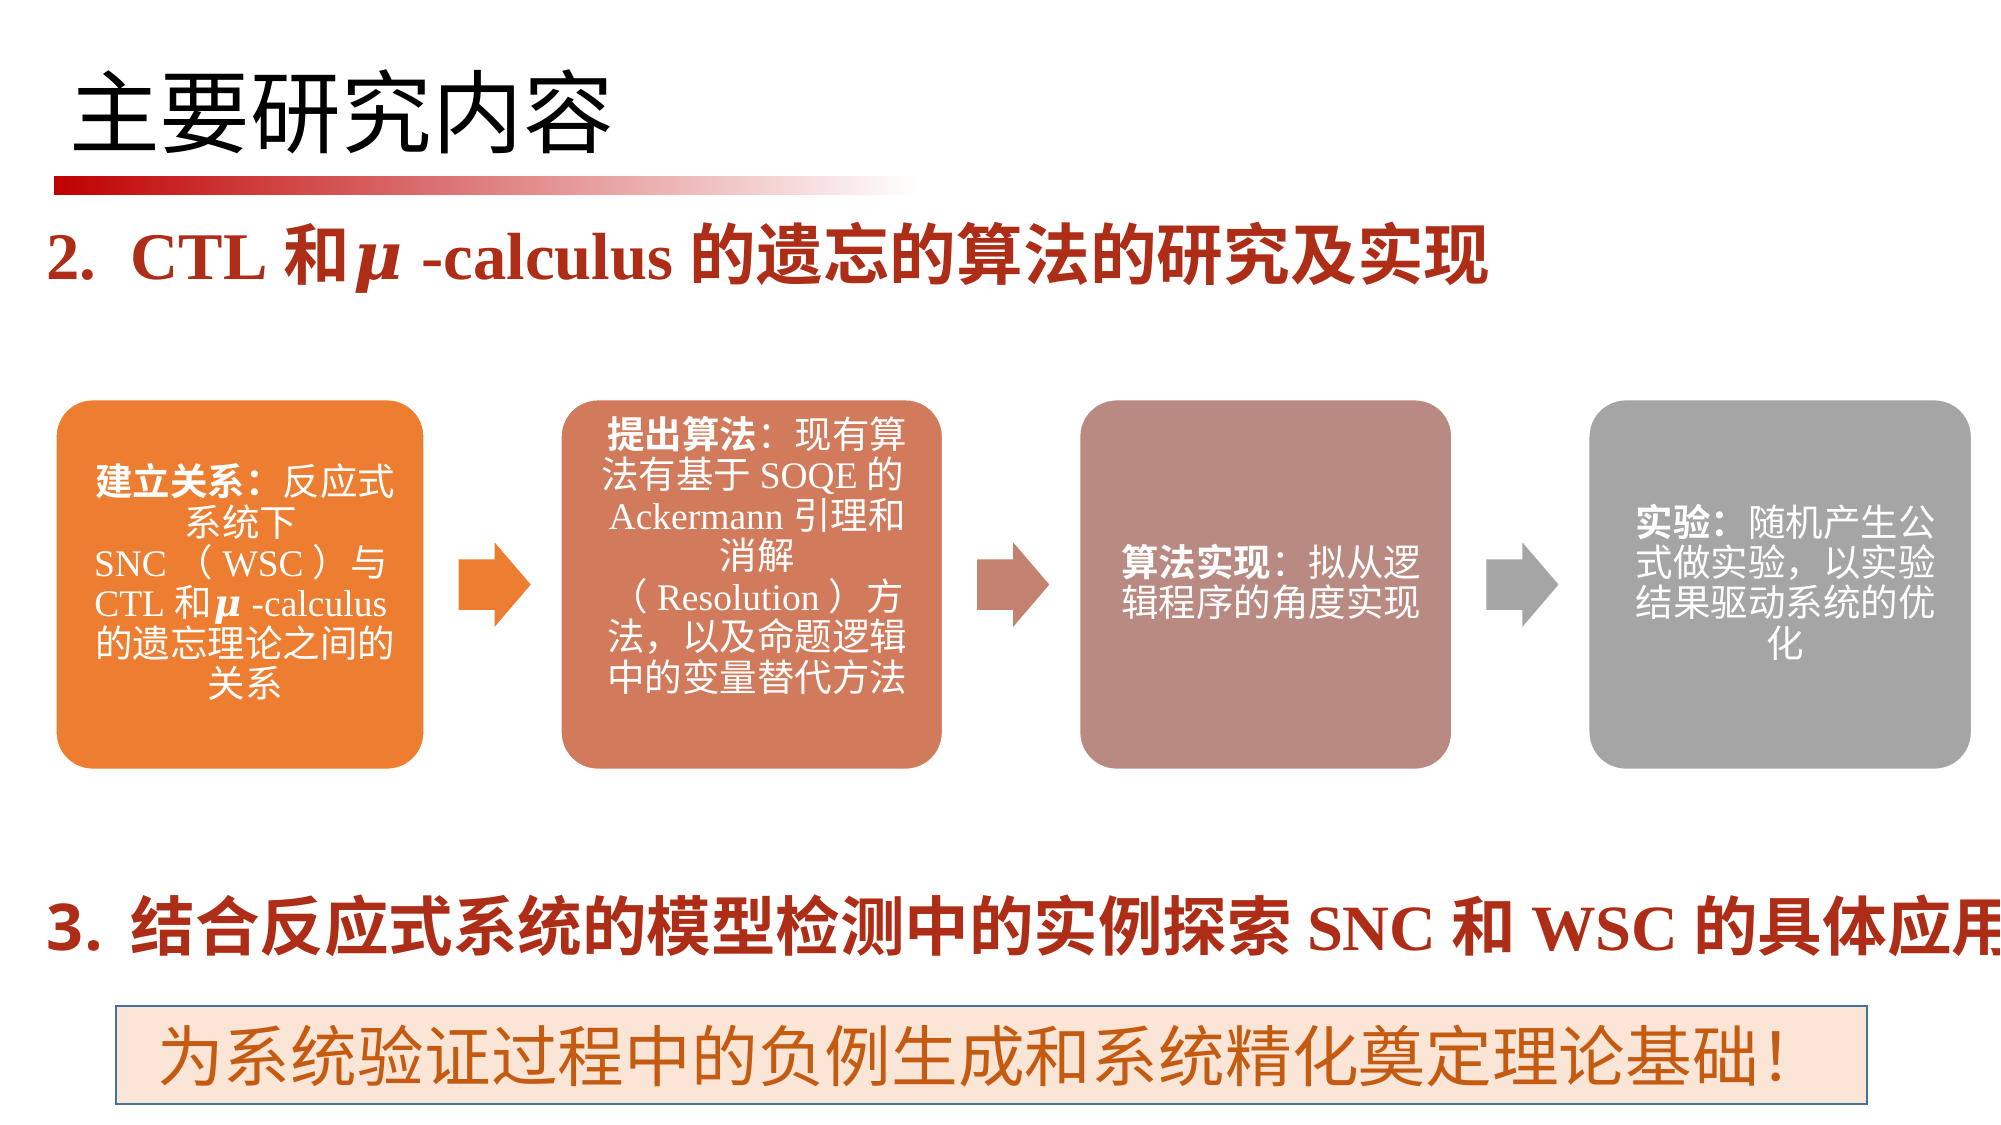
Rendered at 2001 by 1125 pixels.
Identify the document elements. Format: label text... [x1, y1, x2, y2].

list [54, 310, 1974, 861]
text_box 为系统验证过程中的负例生成和系统精化奠定理论基础！ [115, 1005, 1868, 1105]
text_box CTL和𝝁-calculus的遗忘的算法的研究及实现 [31, 205, 1645, 301]
text_box 结合反应式系统的模型检测中的实例探索SNC和WSC的具体应用 [31, 878, 2000, 971]
title 主要研究内容 [54, 59, 1947, 174]
